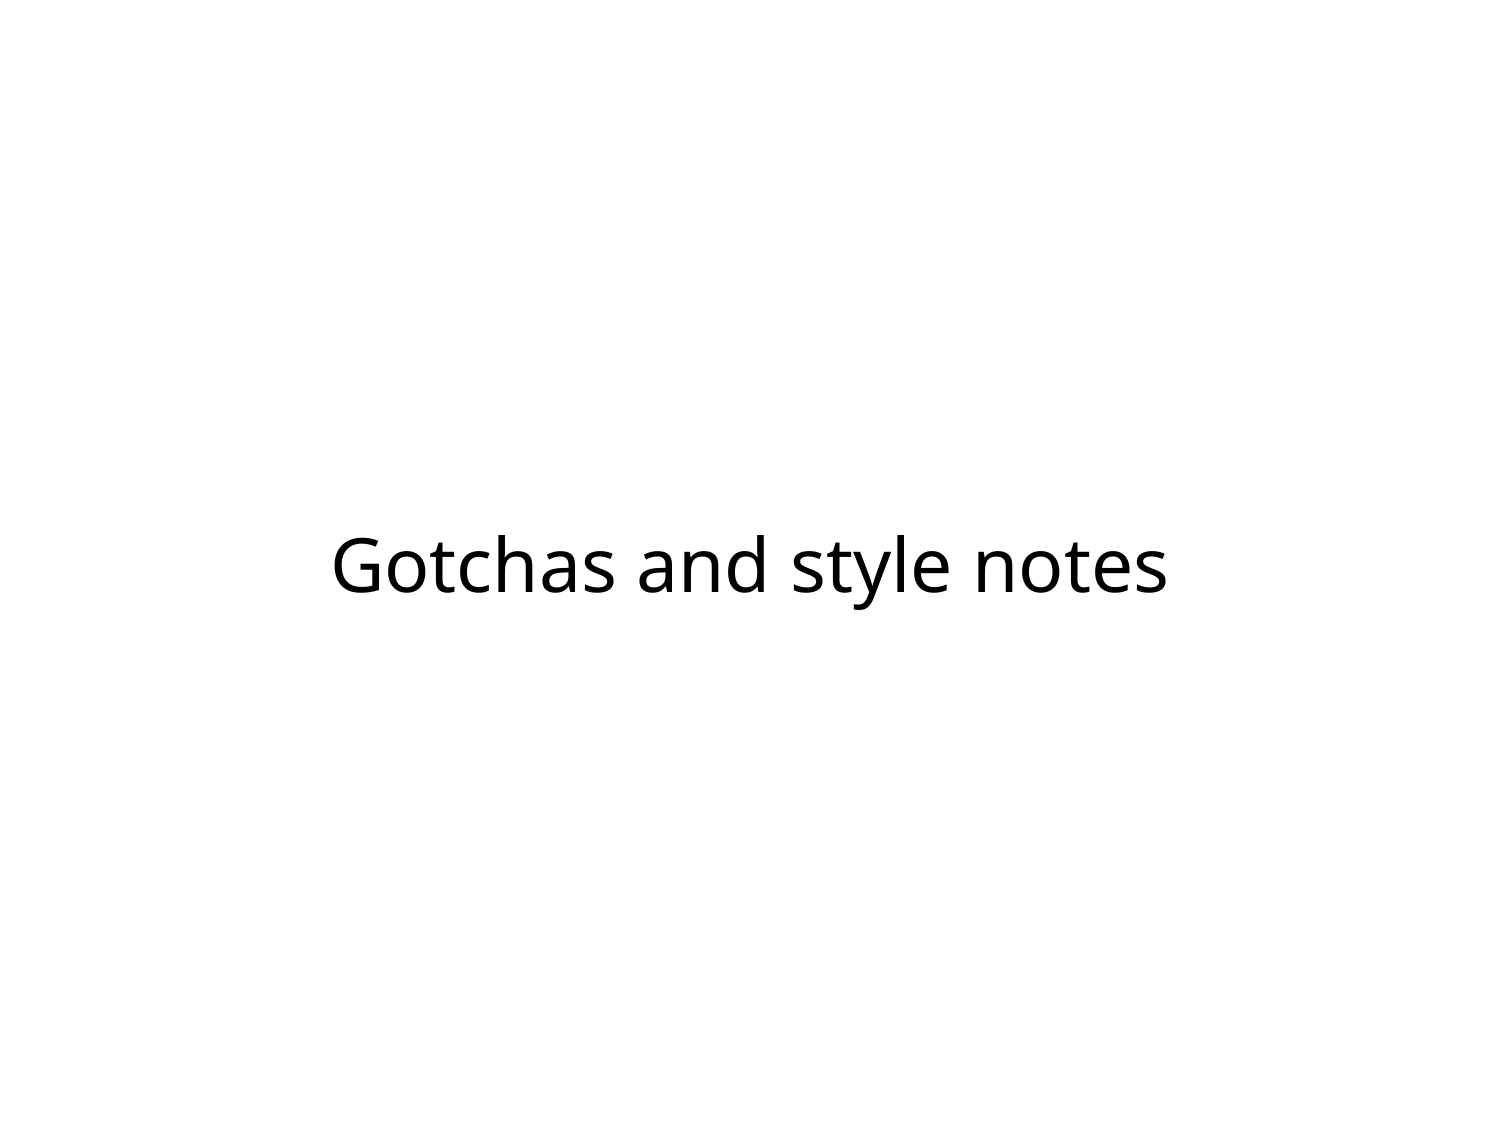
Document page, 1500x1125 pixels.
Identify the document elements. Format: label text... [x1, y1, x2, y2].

text_box Gotchas and style notes [51, 470, 1449, 655]
